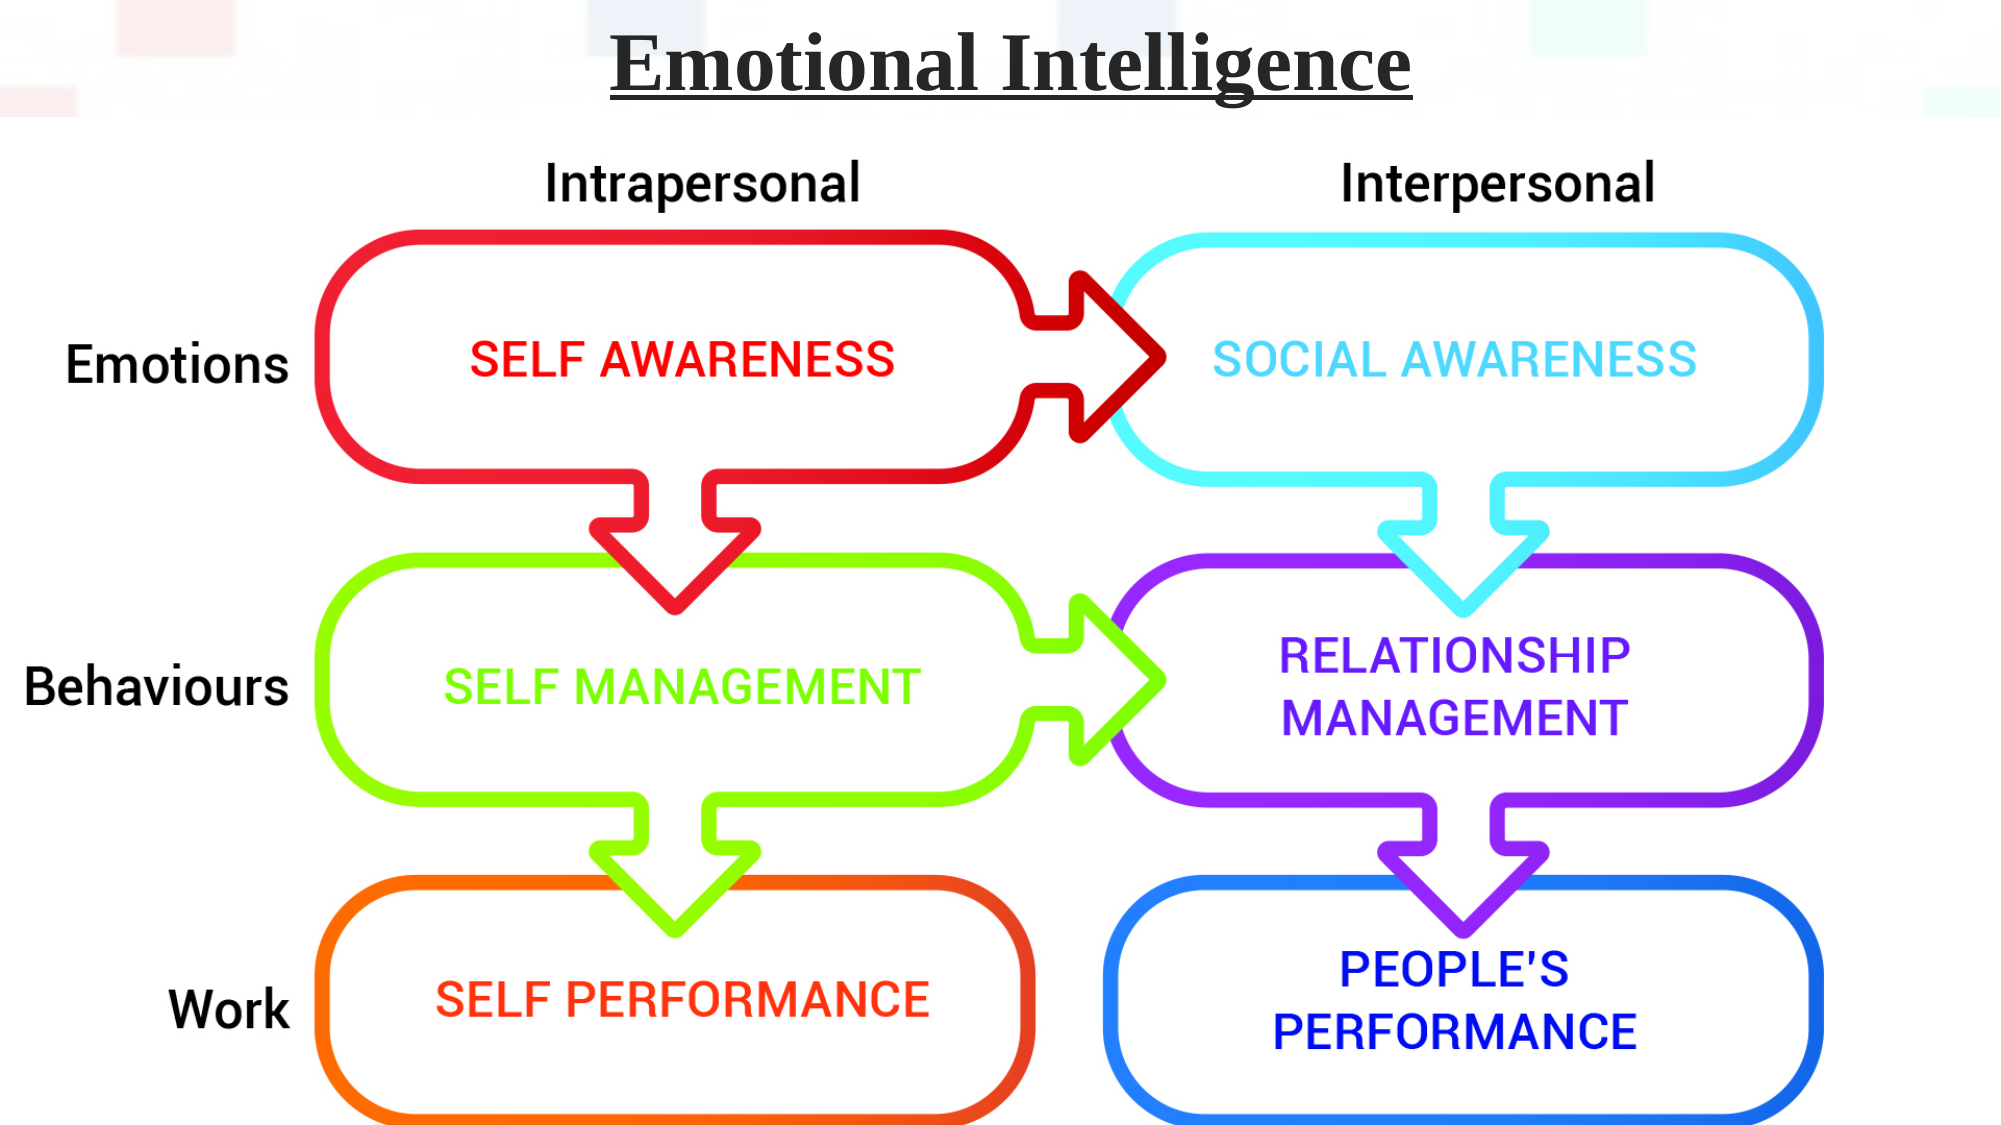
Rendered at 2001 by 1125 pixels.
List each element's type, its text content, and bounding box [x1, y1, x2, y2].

text_box Emotional Intelligence [594, 0, 1429, 115]
picture [0, 117, 2000, 1125]
